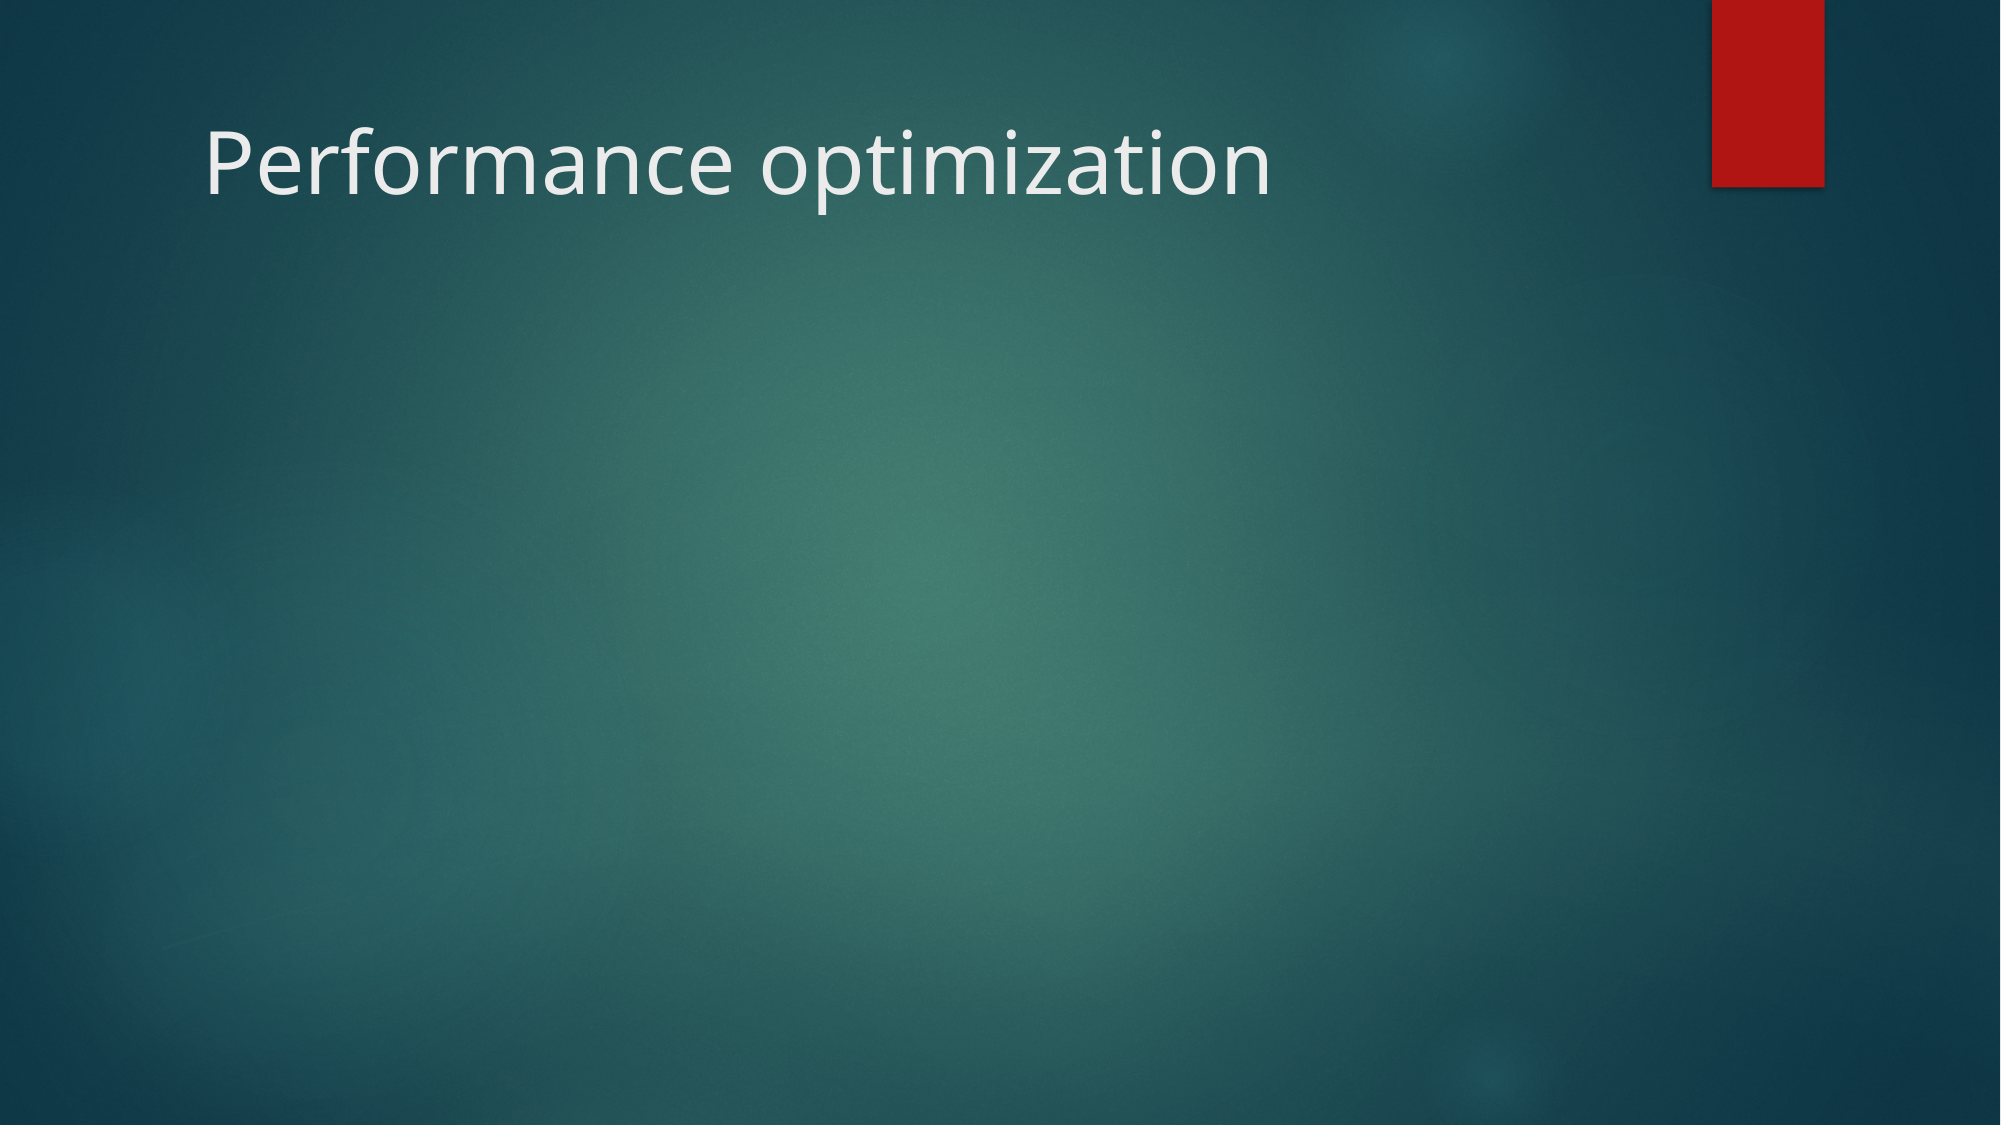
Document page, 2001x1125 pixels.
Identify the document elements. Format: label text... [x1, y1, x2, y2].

text_box Performance optimization [187, 99, 1813, 238]
text_box [187, 238, 1813, 950]
picture [0, 0, 2001, 1125]
